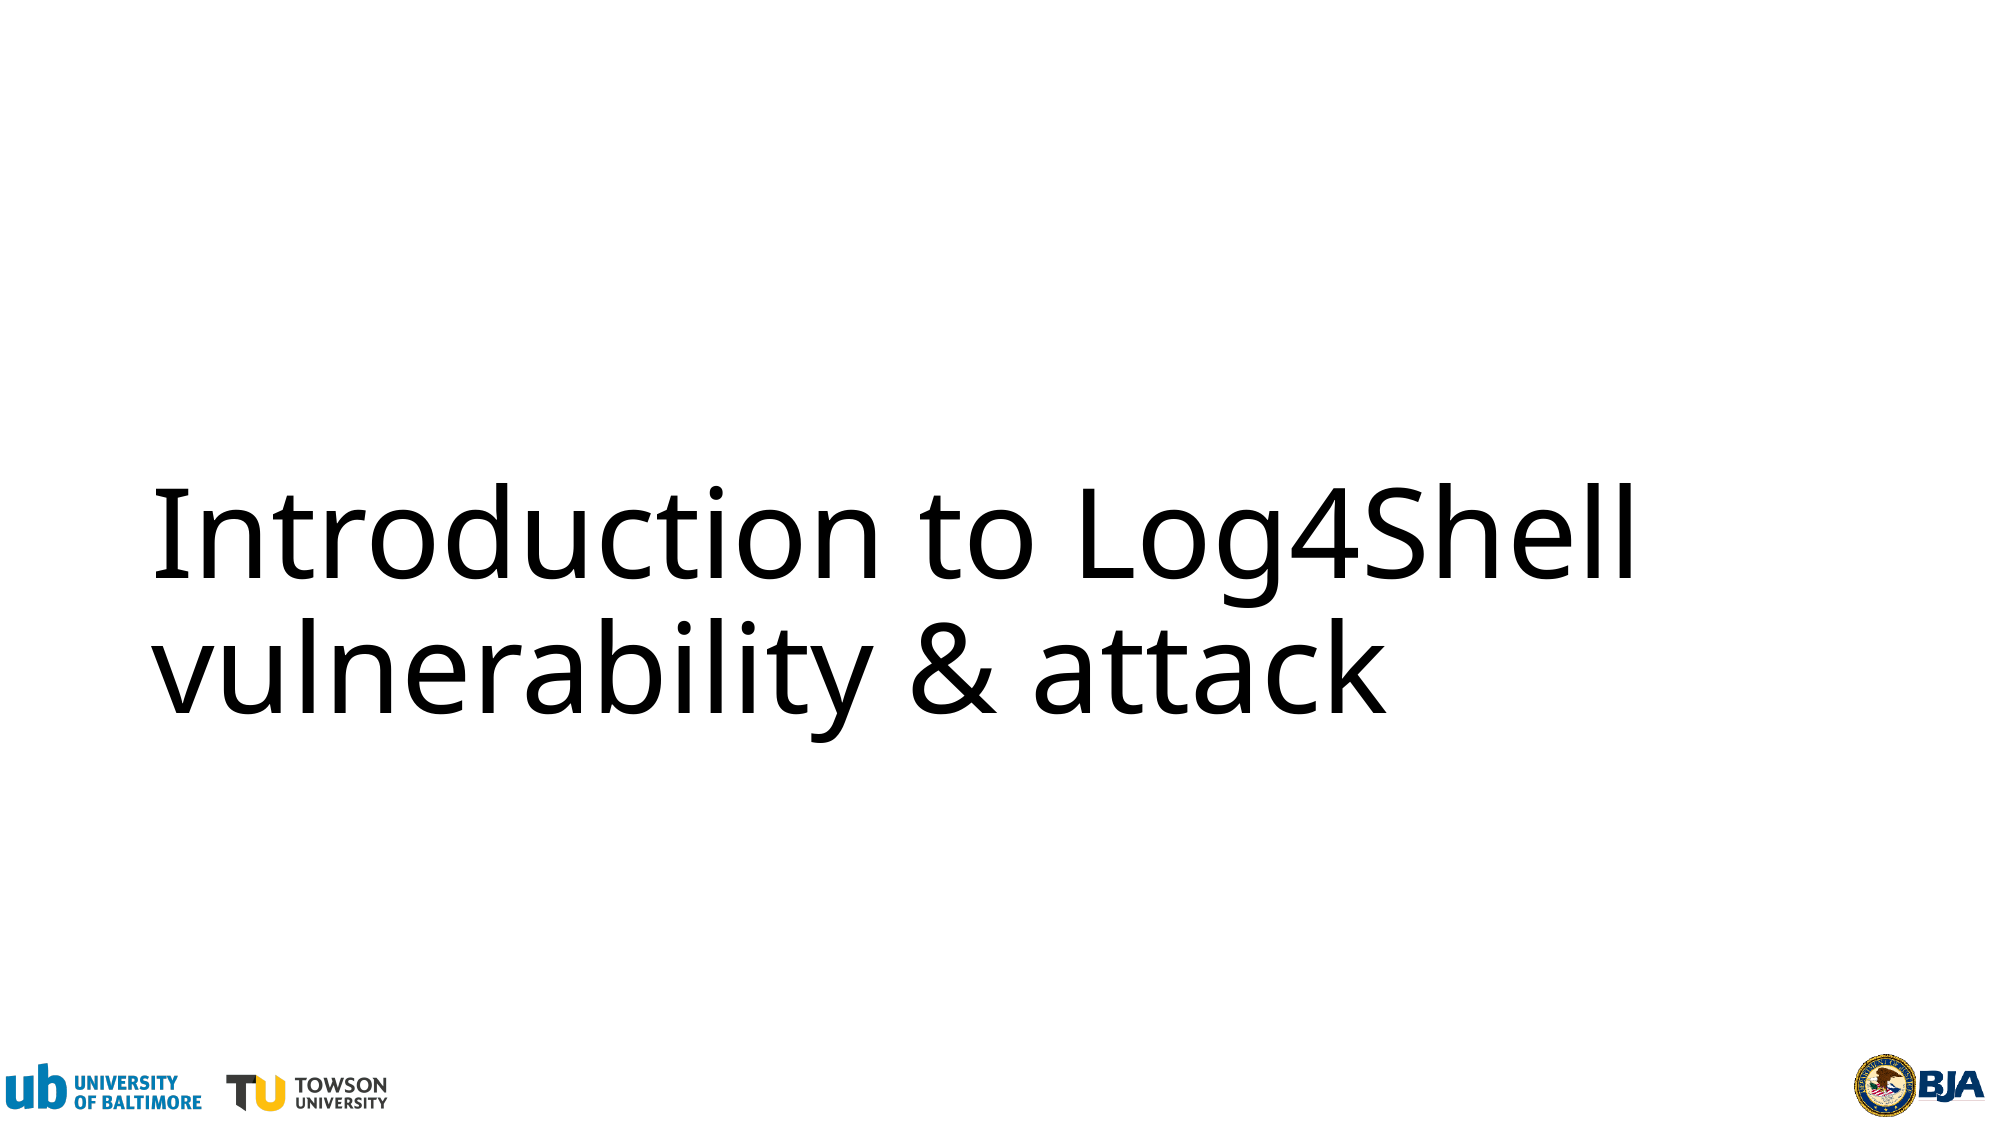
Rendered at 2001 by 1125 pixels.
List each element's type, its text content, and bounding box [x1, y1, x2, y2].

picture [0, 1031, 407, 1125]
title Introduction to Log4Shell vulnerability & attack [136, 280, 1862, 749]
picture [1854, 1054, 1986, 1117]
